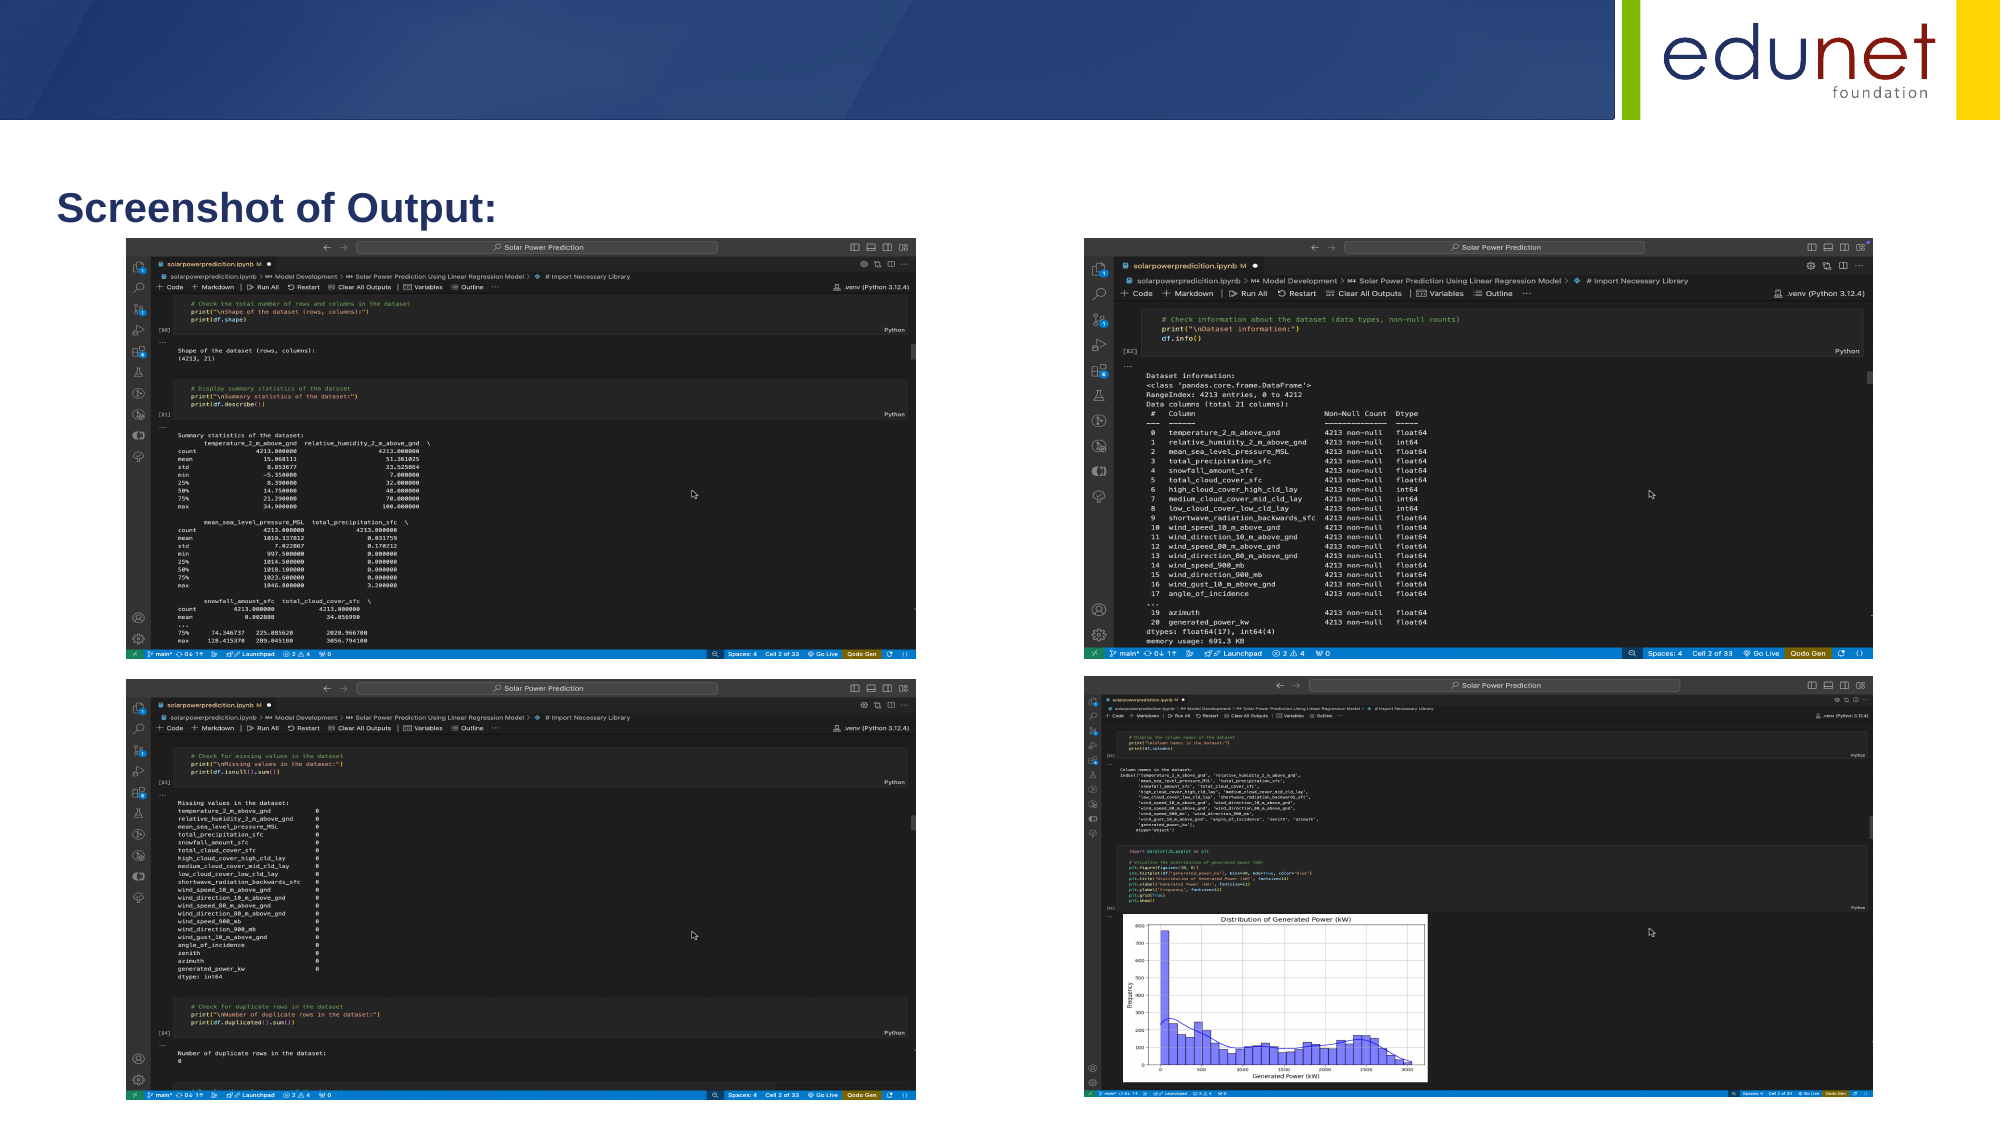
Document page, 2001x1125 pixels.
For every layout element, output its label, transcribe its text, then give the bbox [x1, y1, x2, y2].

picture [1652, 12, 1948, 108]
text_box Screenshot of Output: [41, 172, 1043, 238]
picture [126, 238, 916, 659]
picture [1084, 676, 1874, 1097]
picture [126, 679, 916, 1101]
picture [1084, 238, 1874, 659]
